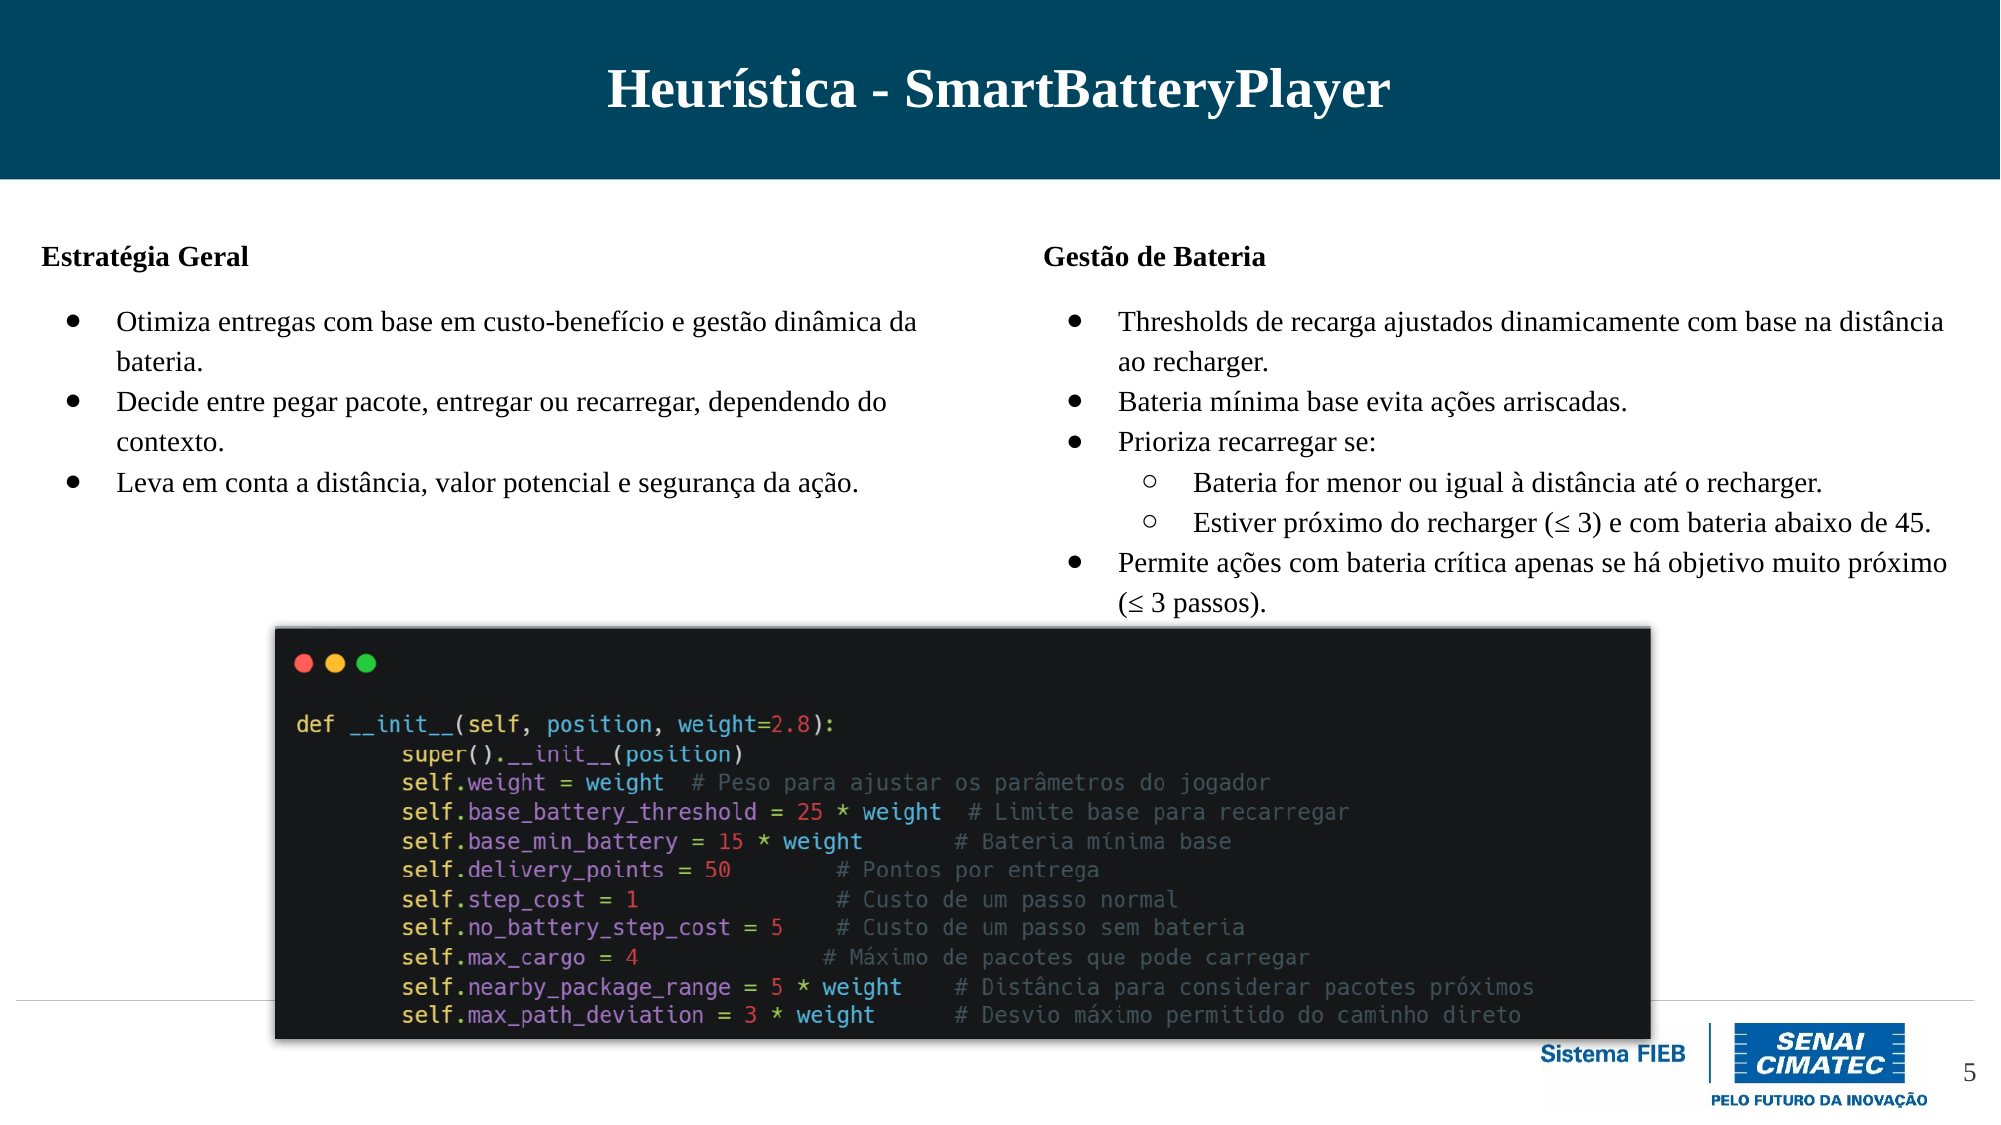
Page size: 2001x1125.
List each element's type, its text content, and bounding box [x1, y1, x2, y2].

list Estratégia Geral Otimiza entregas com base em custo-benefício e gestão dinâmica da bateria. Decide entre pegar pacote, entregar ou recarregar, dependendo do contexto. Leva em conta a distância, valor potencial e segurança da ação. [26, 224, 990, 1028]
picture [274, 625, 1927, 1108]
list Gestão de Bateria Thresholds de recarga ajustados dinamicamente com base na distância ao recharger. Bateria mínima base evita ações arriscadas. Prioriza recarregar se: Bateria for menor ou igual à distância até o recharger. Estiver próximo do recharger (≤ 3) e com bateria abaixo de 45. Permite ações com bateria crítica apenas se há objetivo muito próximo (≤ 3 passos). [1028, 224, 1992, 1028]
title Heurística - SmartBatteryPlayer [81, 22, 1919, 157]
slide_number ‹#› [1871, 1038, 1992, 1125]
